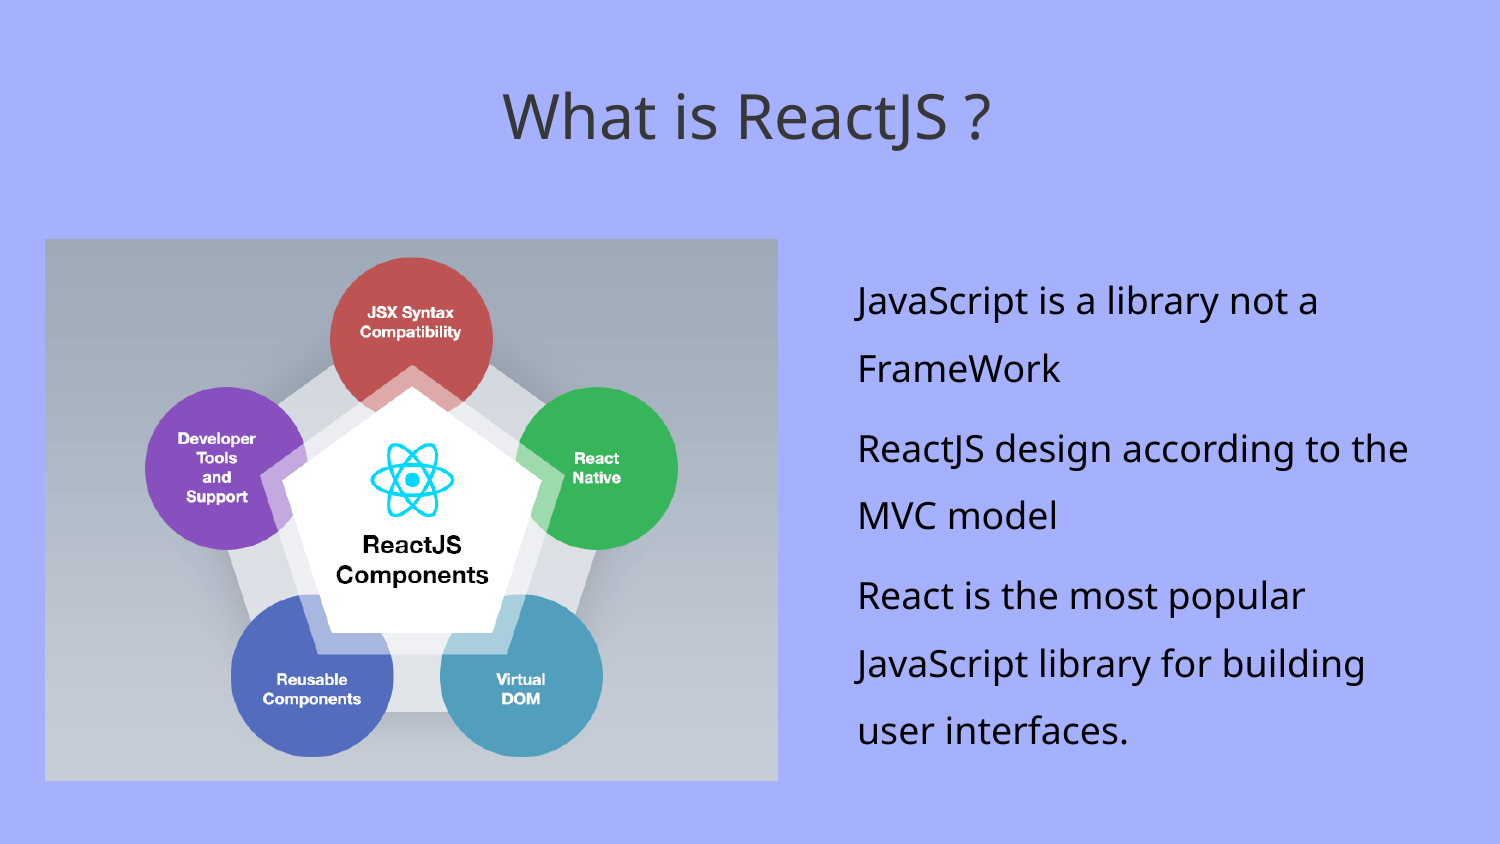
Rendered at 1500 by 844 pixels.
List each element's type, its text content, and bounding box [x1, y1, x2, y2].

text_box JavaScript is a library not a FrameWork ReactJS design according to the MVC model React is the most popular JavaScript library for building user interfaces. [795, 239, 1460, 674]
title What is ReactJS ? [352, 61, 1142, 157]
picture [44, 239, 778, 782]
